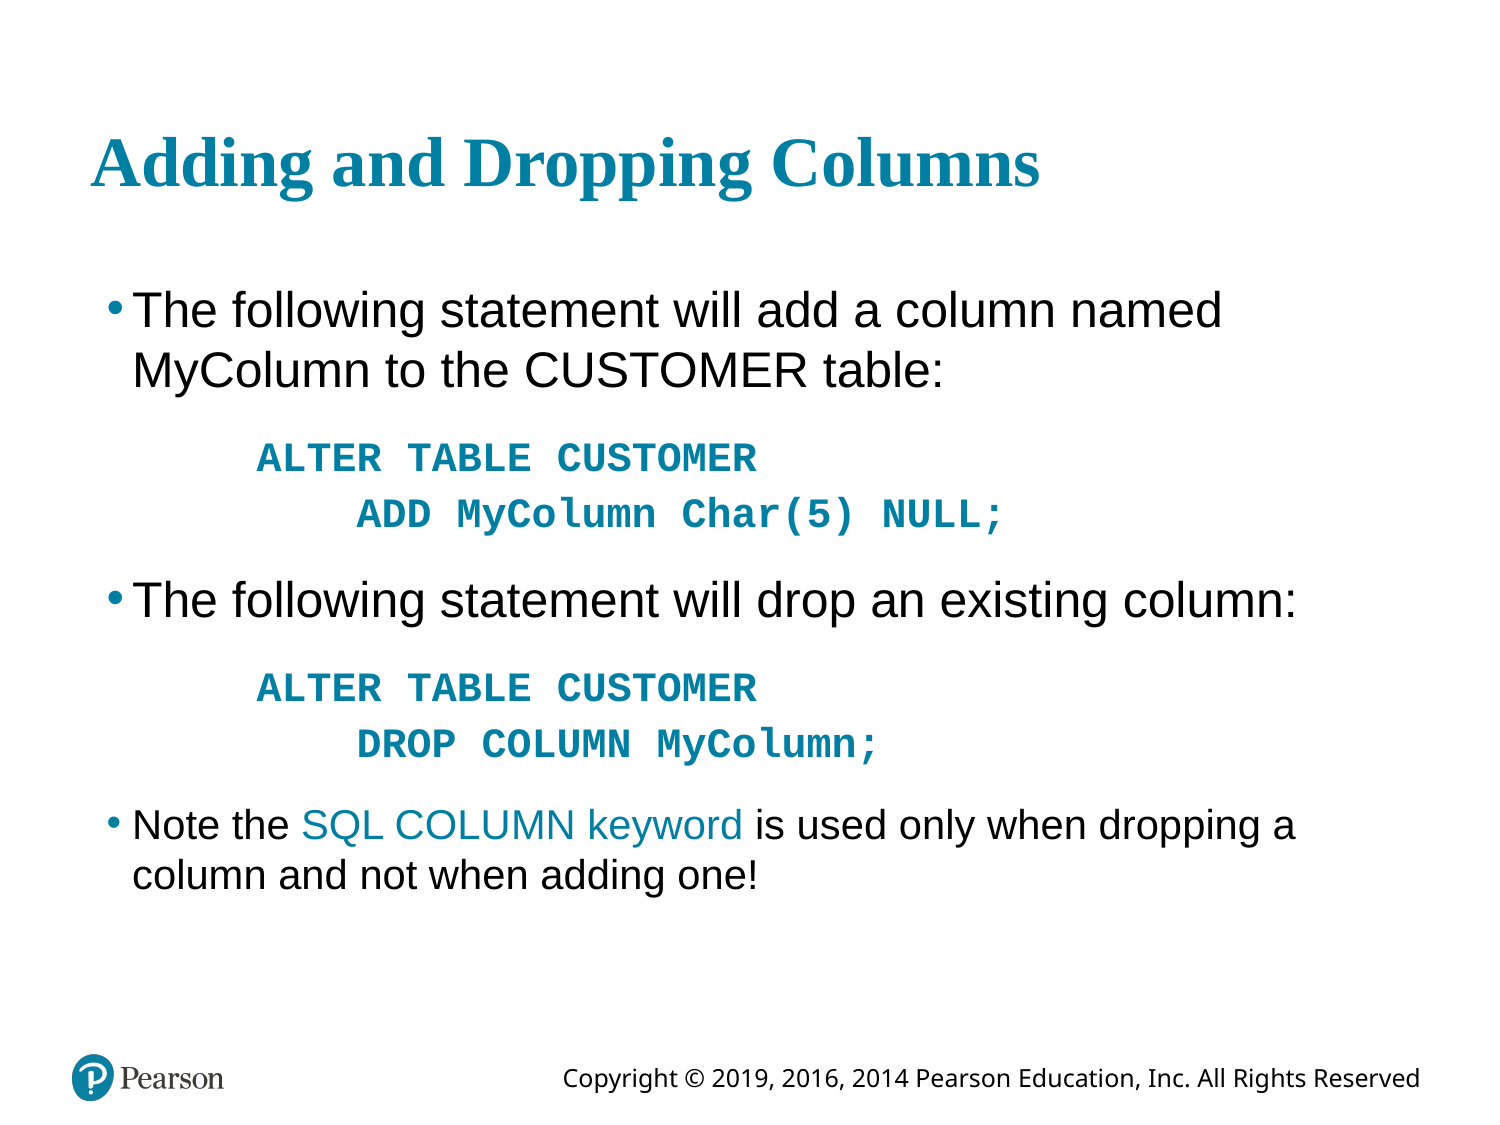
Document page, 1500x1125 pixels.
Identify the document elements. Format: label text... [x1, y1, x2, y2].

picture [72, 1087, 83, 1101]
picture [72, 1054, 88, 1070]
title Adding and Dropping Columns [75, 35, 1425, 216]
picture [80, 1063, 106, 1088]
list The following statement will add a column named MyColumn to the CUSTOMER table: ALTER TABLE CUSTOMER ADD MyColumn Char(5) NULL; The following statement will drop an existing column: ALTER TABLE CUSTOMER DROP COLUMN MyColumn; Note the SQL COLUMN keyword is used only when dropping a column and not when adding one! [75, 262, 1425, 1005]
picture [98, 1054, 224, 1101]
